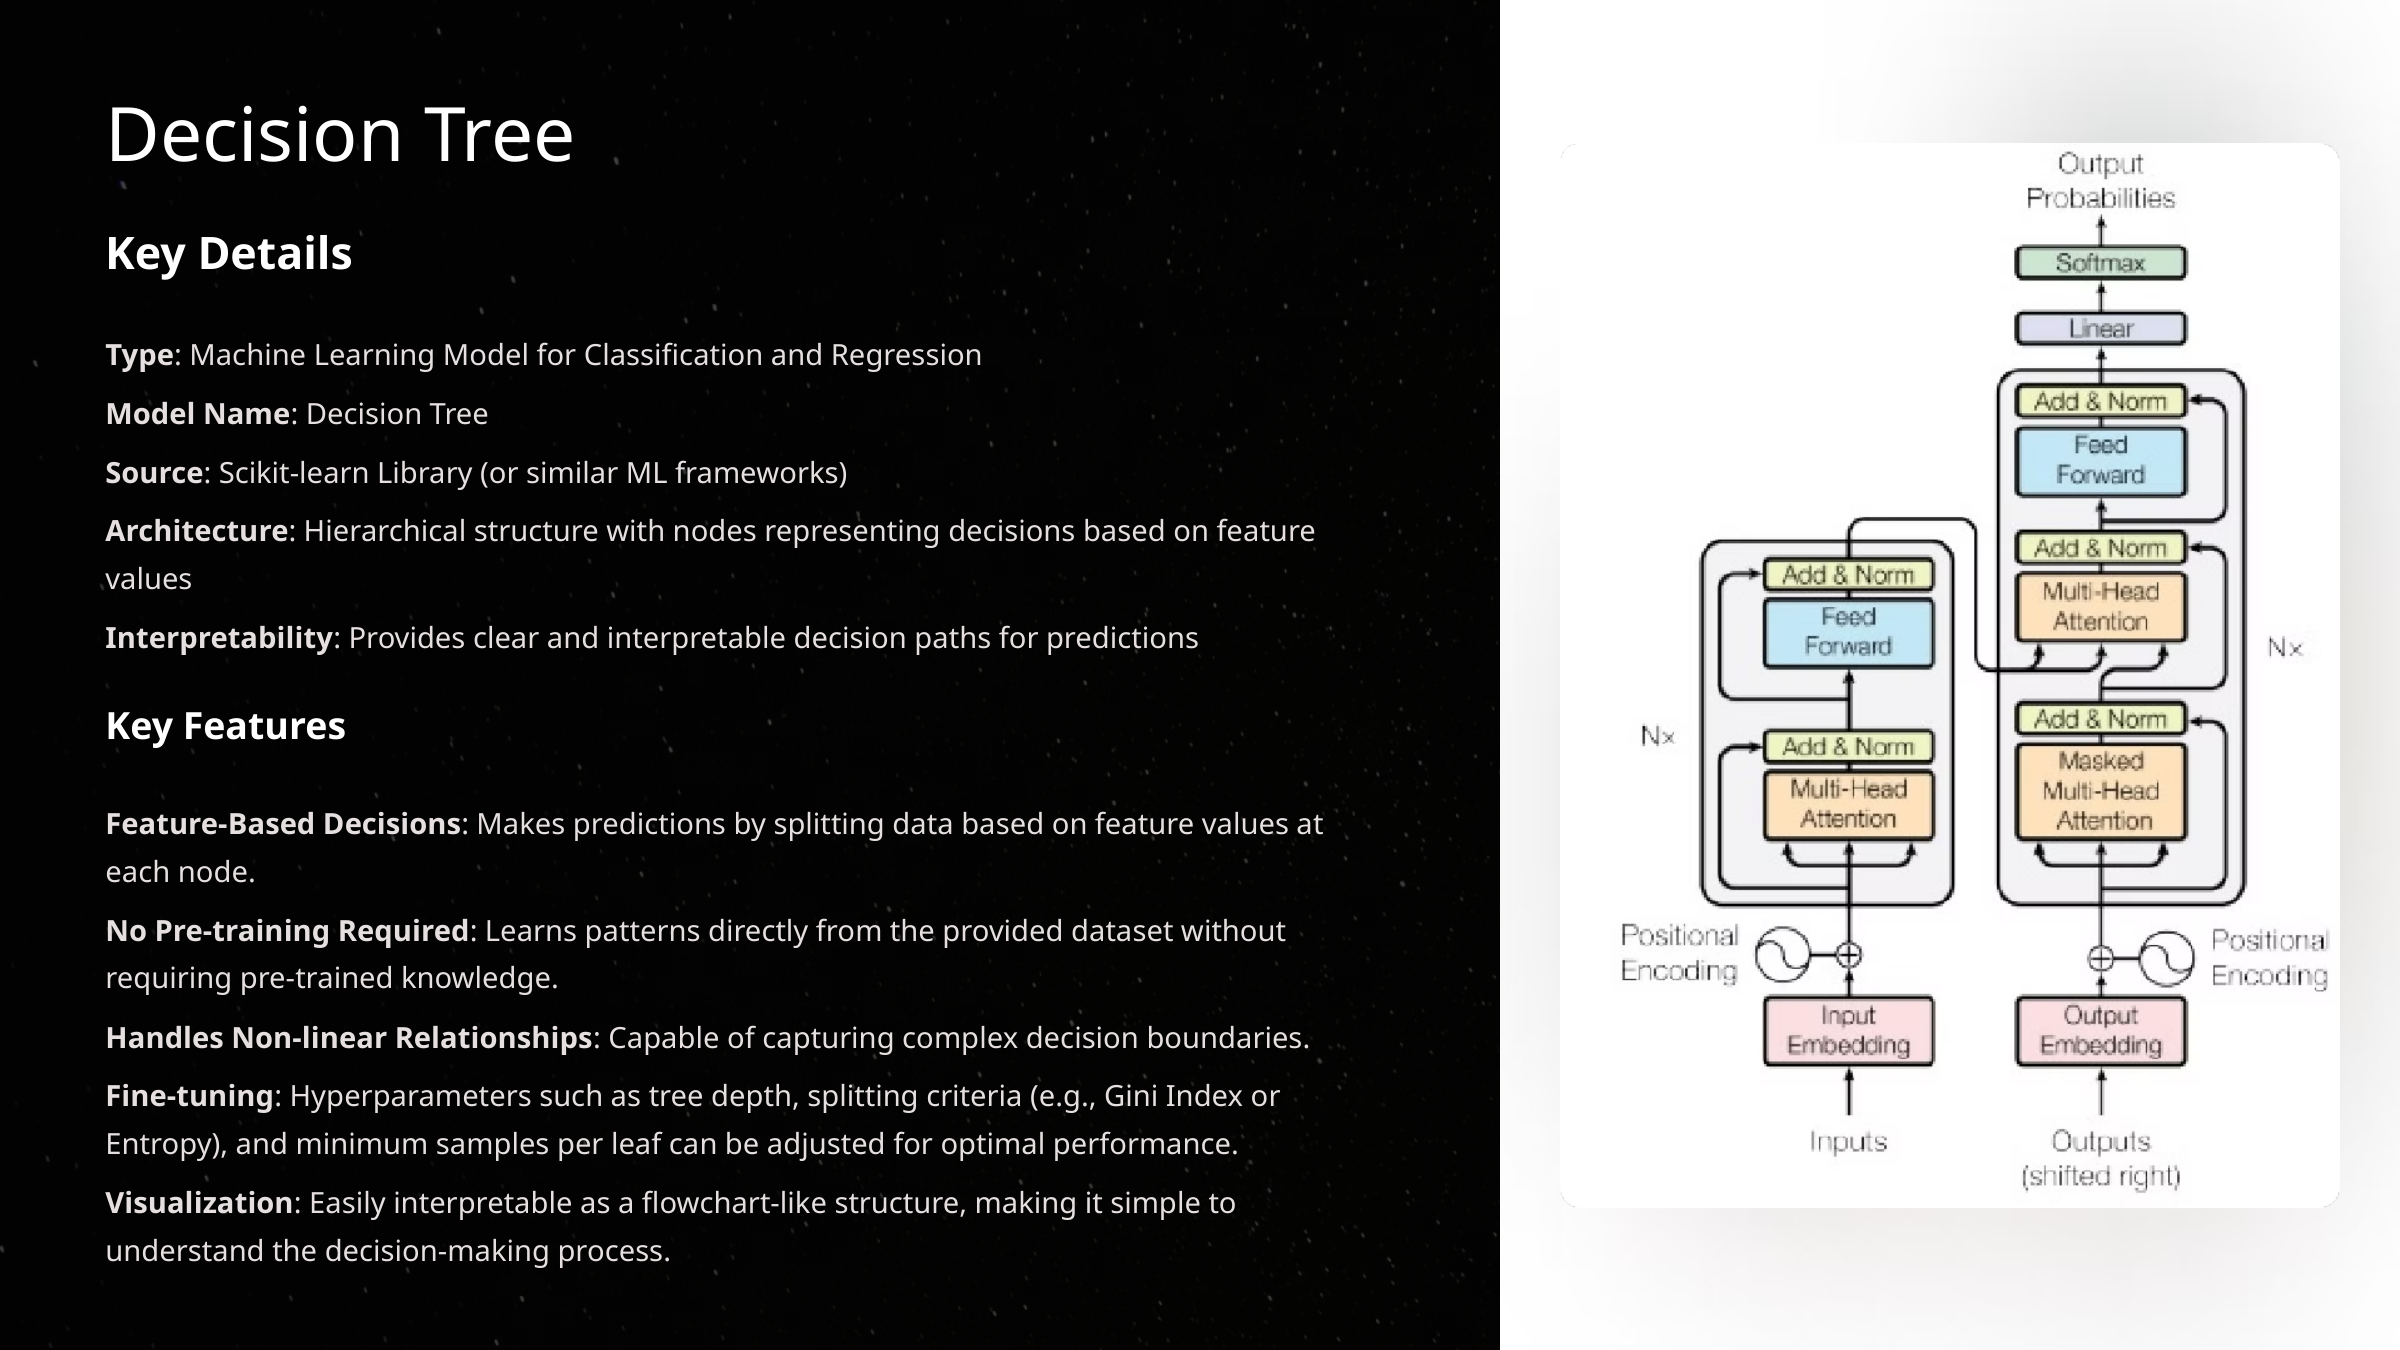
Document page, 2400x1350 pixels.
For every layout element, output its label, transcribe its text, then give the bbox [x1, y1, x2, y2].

text_box Architecture: Hierarchical structure with nodes representing decisions based on feature values [105, 499, 1395, 597]
text_box Key Features [105, 699, 482, 747]
text_box No Pre-training Required: Learns patterns directly from the provided dataset without requiring pre-trained knowledge. [105, 899, 1395, 996]
text_box Feature-Based Decisions: Makes predictions by splitting data based on feature values at each node. [105, 792, 1395, 889]
text_box Fine-tuning: Hyperparameters such as tree depth, splitting criteria (e.g., Gini Index or Entropy), and minimum samples per leaf can be adjusted for optimal performance. [105, 1064, 1395, 1161]
text_box Key Details [105, 221, 557, 279]
text_box Model Name: Decision Tree [105, 382, 1395, 431]
picture [0, 0, 2400, 1350]
text_box Source: Scikit-learn Library (or similar ML frameworks) [105, 441, 1395, 490]
text_box Handles Non-linear Relationships: Capable of capturing complex decision boundaries. [105, 1005, 1395, 1055]
text_box Decision Tree [105, 82, 859, 177]
text_box Type: Machine Learning Model for Classification and Regression [105, 323, 1395, 372]
text_box Visualization: Easily interpretable as a flowchart-like structure, making it simple to understand the decision-making process. [105, 1171, 1395, 1268]
text_box Interpretability: Provides clear and interpretable decision paths for predictions [105, 606, 1395, 655]
